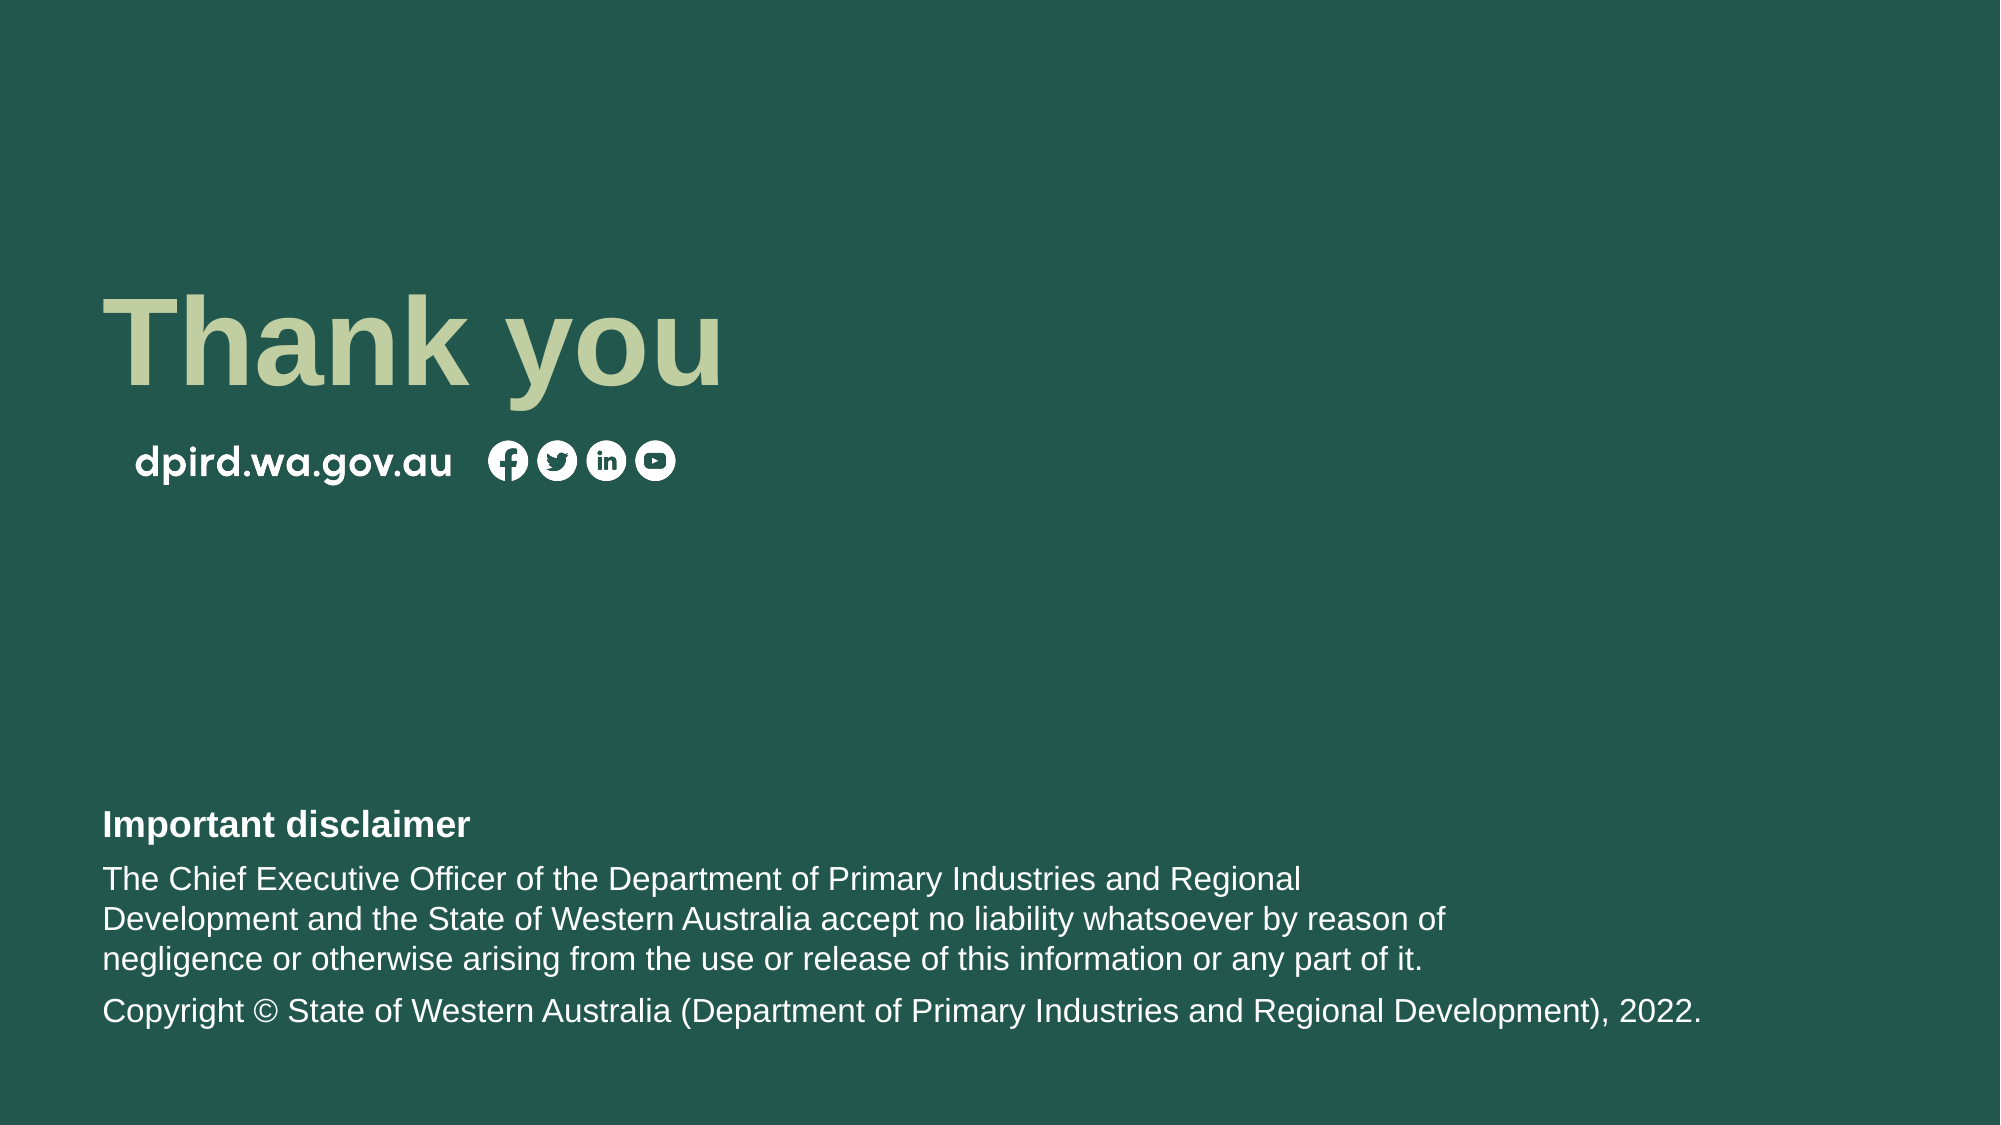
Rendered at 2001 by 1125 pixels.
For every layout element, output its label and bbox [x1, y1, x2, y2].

picture [133, 439, 678, 487]
